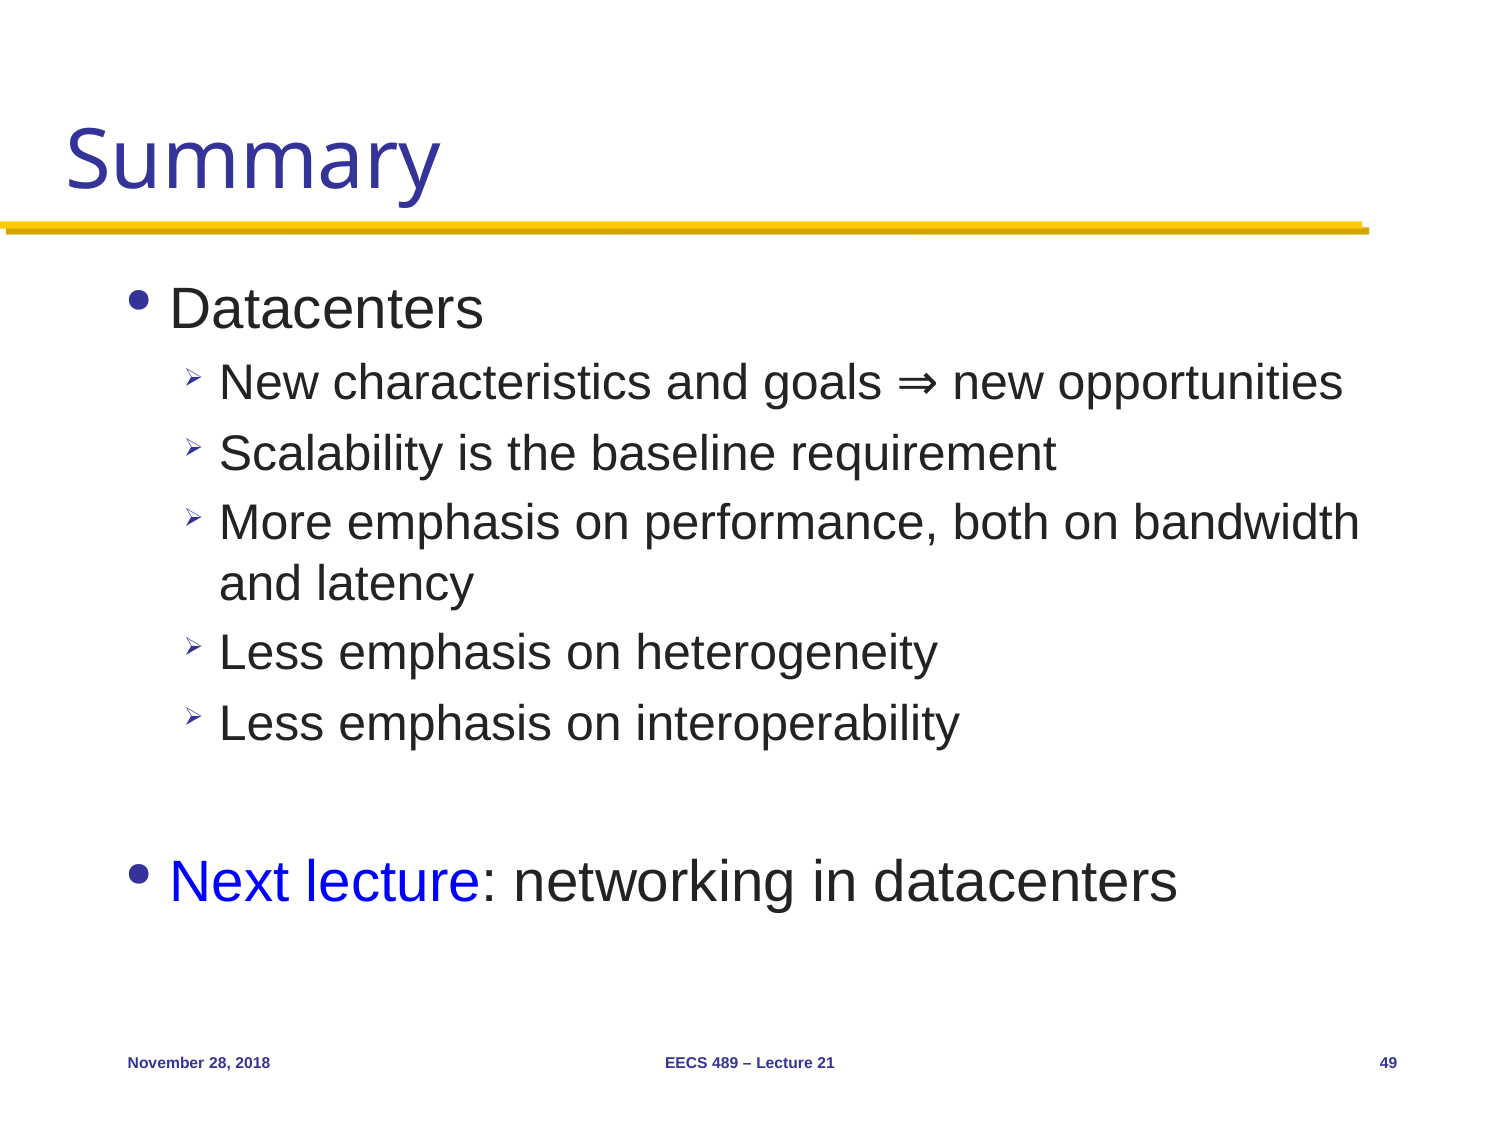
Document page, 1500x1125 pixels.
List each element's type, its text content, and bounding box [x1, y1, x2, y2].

title Summary [49, 24, 1451, 213]
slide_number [112, 1024, 426, 1101]
slide_number 49 [1312, 1024, 1413, 1101]
list Datacenters New characteristics and goals ⇒ new opportunities Scalability is the baseline requirement More emphasis on performance, both on bandwidth and latency Less emphasis on heterogeneity Less emphasis on interoperability Next lecture: networking in datacenters [112, 262, 1413, 988]
footer EECS 489 – Lecture 21 [512, 1024, 988, 1101]
